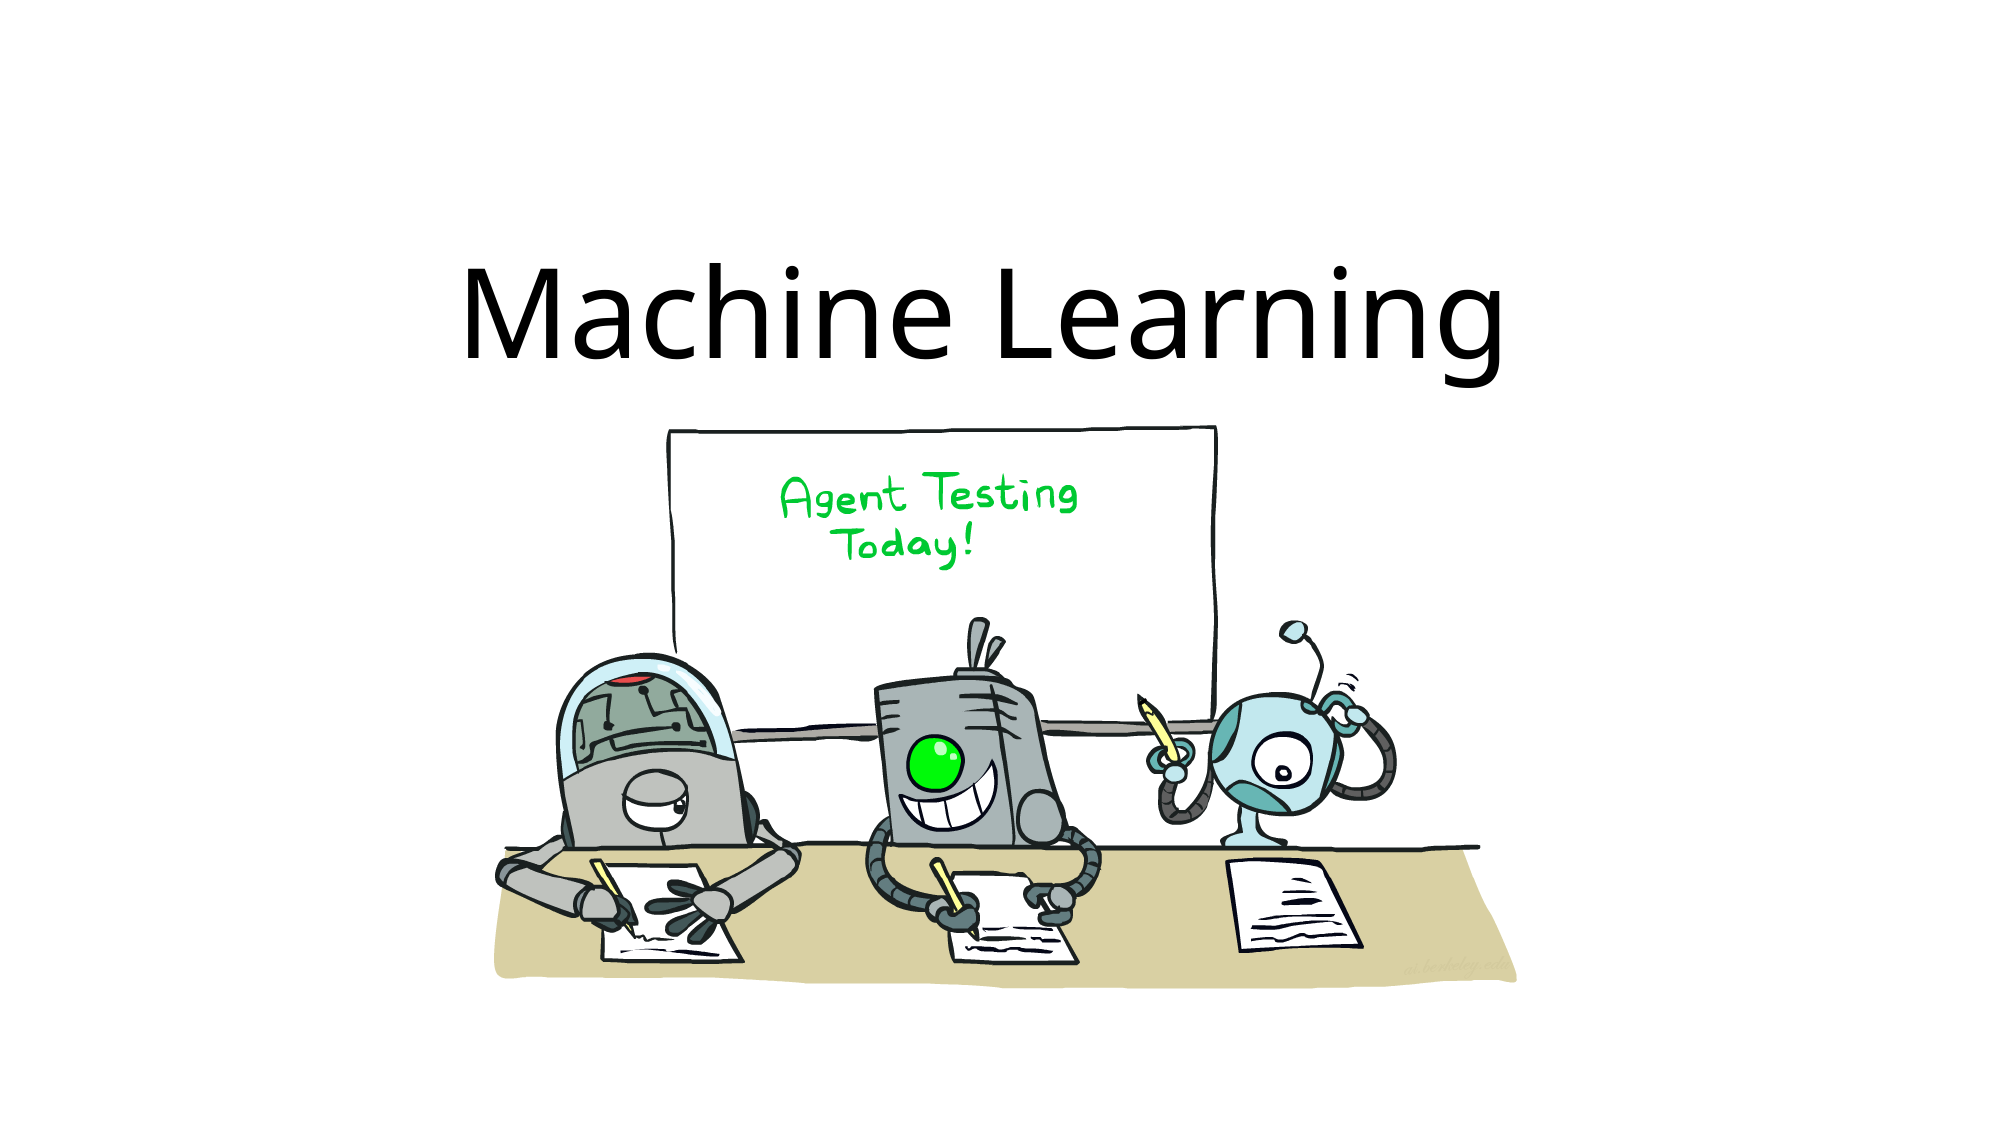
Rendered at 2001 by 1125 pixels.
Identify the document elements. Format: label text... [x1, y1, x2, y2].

picture [480, 408, 1520, 995]
title Machine Learning [249, 1, 1750, 394]
